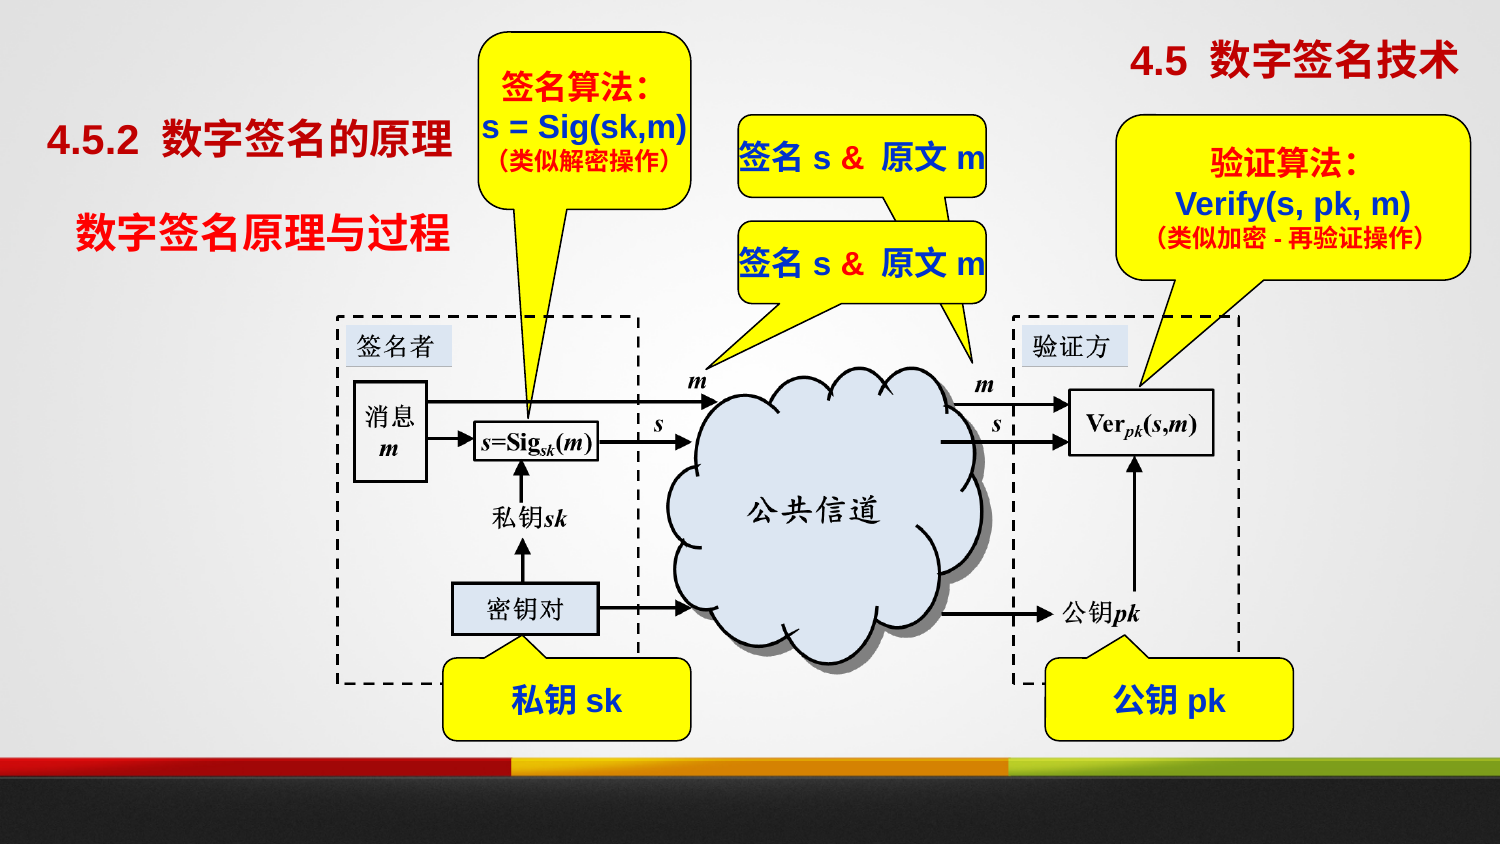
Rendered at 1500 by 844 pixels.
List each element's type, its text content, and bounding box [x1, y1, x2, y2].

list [336, 315, 1240, 685]
text_box 签名s & 原文m [738, 221, 987, 313]
text_box 验证算法： Verify(s, pk, m) （类似加密-再验证操作） [1116, 114, 1471, 313]
text_box 4.5.2 数字签名的原理 [32, 105, 468, 171]
text_box 签名算法： s = Sig(sk,m) （类似解密操作） [478, 31, 691, 313]
text_box 私钥sk [442, 693, 691, 741]
text_box 数字签名原理与过程 [60, 199, 466, 264]
text_box 公钥pk [1045, 657, 1294, 741]
text_box 签名s & 原文m [940, 304, 965, 313]
text_box 4.5 数字签名技术 [1113, 23, 1477, 94]
picture [0, 0, 1500, 844]
text_box 签名s & 原文m [738, 114, 987, 221]
